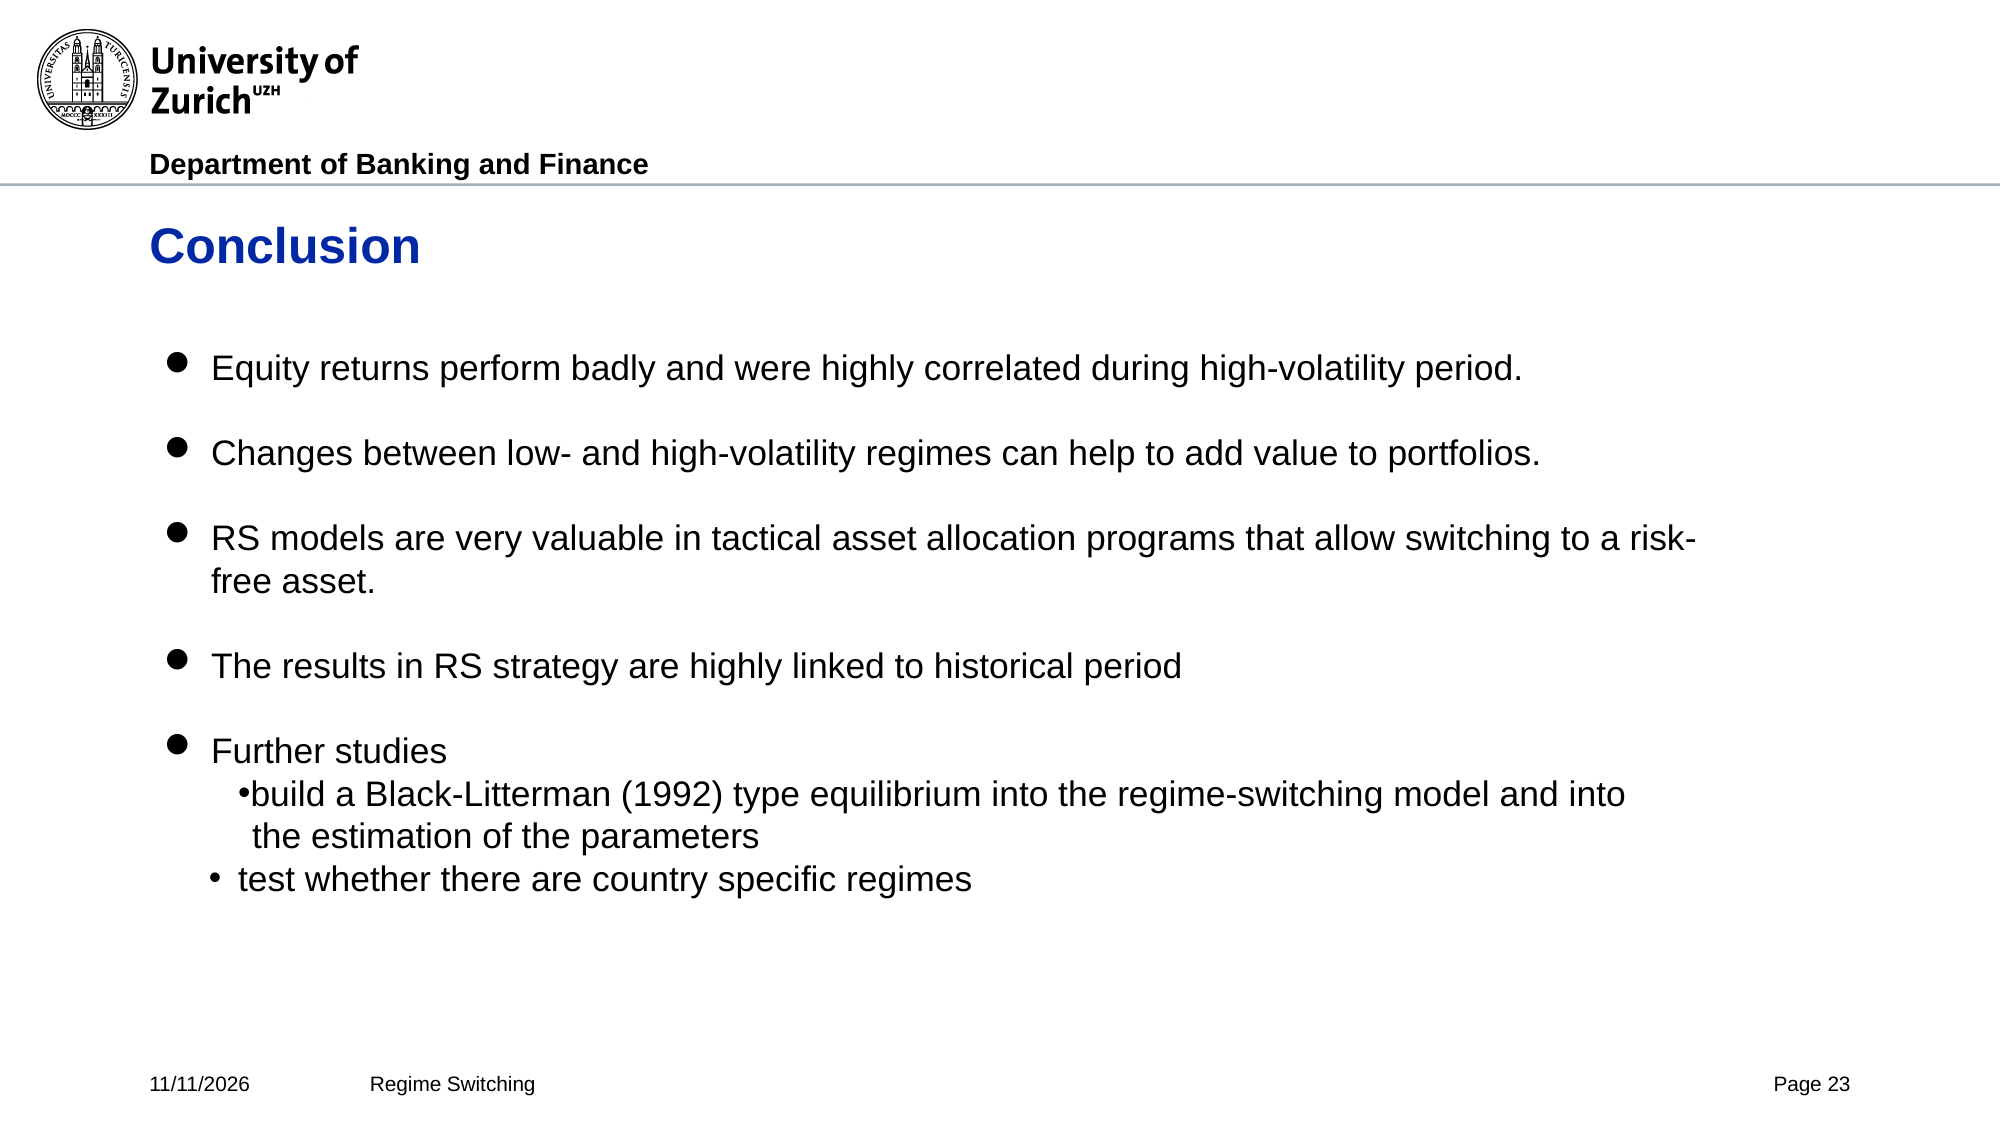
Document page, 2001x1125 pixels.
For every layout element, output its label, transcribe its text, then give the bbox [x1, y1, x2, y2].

title Conclusion [149, 208, 1851, 338]
slide_number Page 23 [1714, 1070, 1851, 1106]
footer Regime Switching [369, 1070, 1520, 1106]
picture [31, 23, 365, 136]
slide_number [149, 1070, 354, 1106]
text_box Equity returns perform badly and were highly correlated during high-volatility period. Changes between low- and high-volatility regimes can help to add value to portfolios. RS models are very valuable in tactical asset allocation programs that allow switching to a risk-free asset. The results in RS strategy are highly linked to historical period Further studies build a Black-Litterman (1992) type equilibrium into the regime-switching model and into the estimation of the parameters test whether there are country specific regimes [149, 338, 1715, 906]
